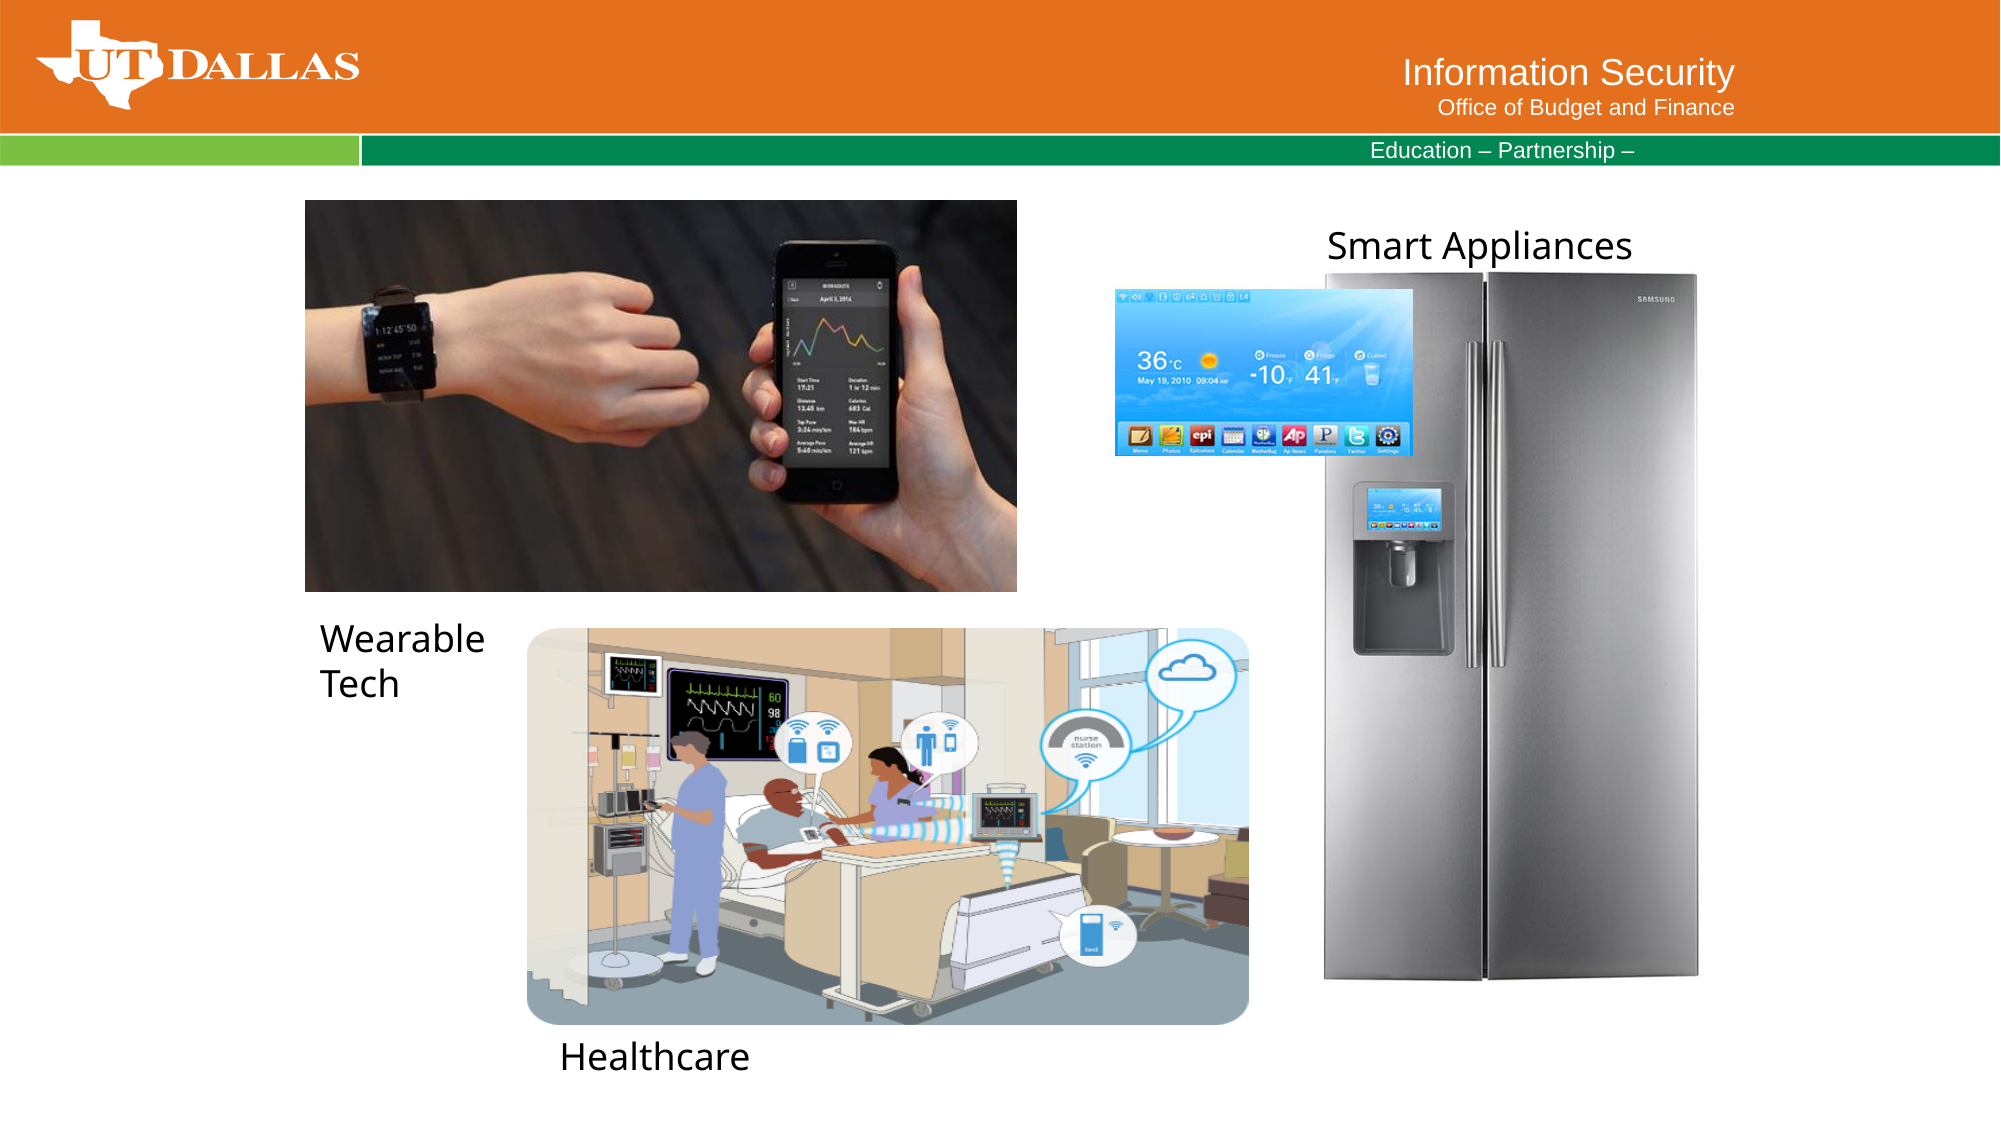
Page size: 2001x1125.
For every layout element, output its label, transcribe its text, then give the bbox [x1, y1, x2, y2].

text_box Education – Partnership – Solutions [1348, 128, 1750, 199]
text_box Wearable Tech [305, 607, 507, 713]
text_box Healthcare [544, 1033, 777, 1086]
picture [0, 0, 2000, 1125]
text_box Smart Appliances [1312, 214, 1669, 265]
text_box Information Security Office of Budget and Finance [1167, 40, 1750, 128]
